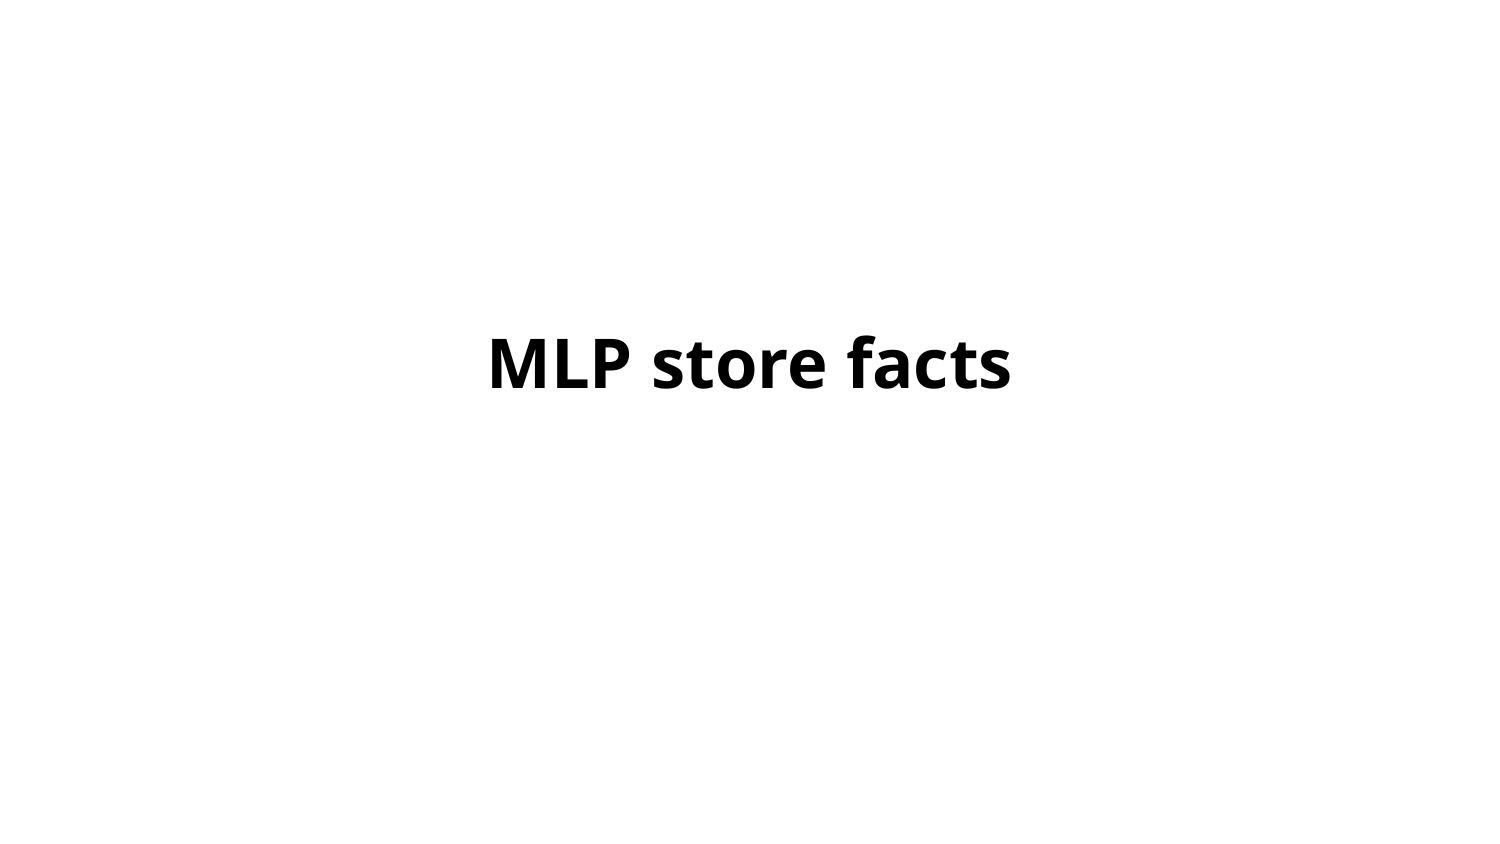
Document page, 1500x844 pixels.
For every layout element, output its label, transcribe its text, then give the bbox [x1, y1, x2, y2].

title MLP store facts [75, 290, 1425, 432]
